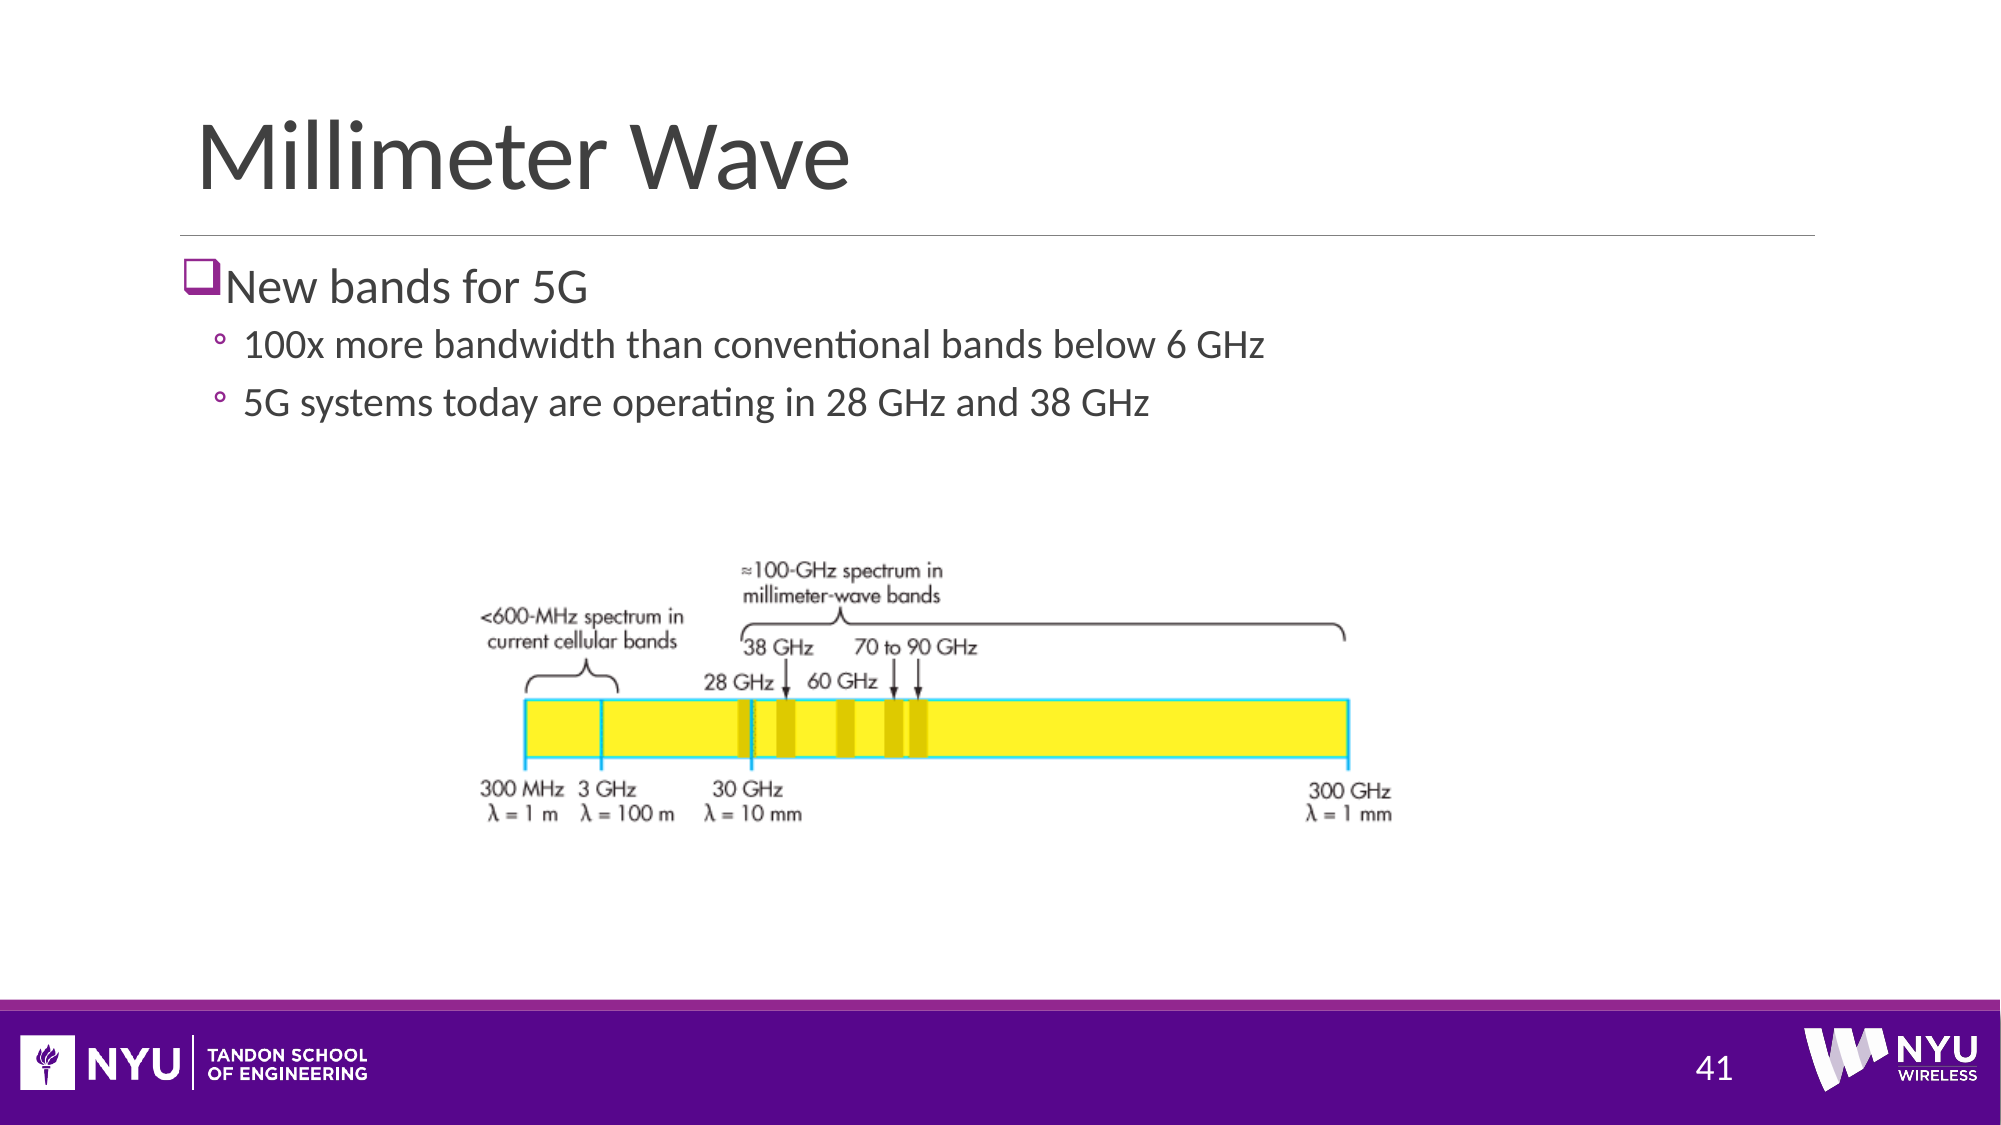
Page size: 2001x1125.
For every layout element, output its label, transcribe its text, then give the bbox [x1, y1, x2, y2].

title Millimeter Wave [180, 47, 1830, 218]
picture [469, 535, 1401, 860]
slide_number 41 [1533, 1035, 1749, 1096]
list New bands for 5G 100x more bandwidth than conventional bands below 6 GHz 5G systems today are operating in 28 GHz and 38 GHz [180, 252, 1830, 837]
